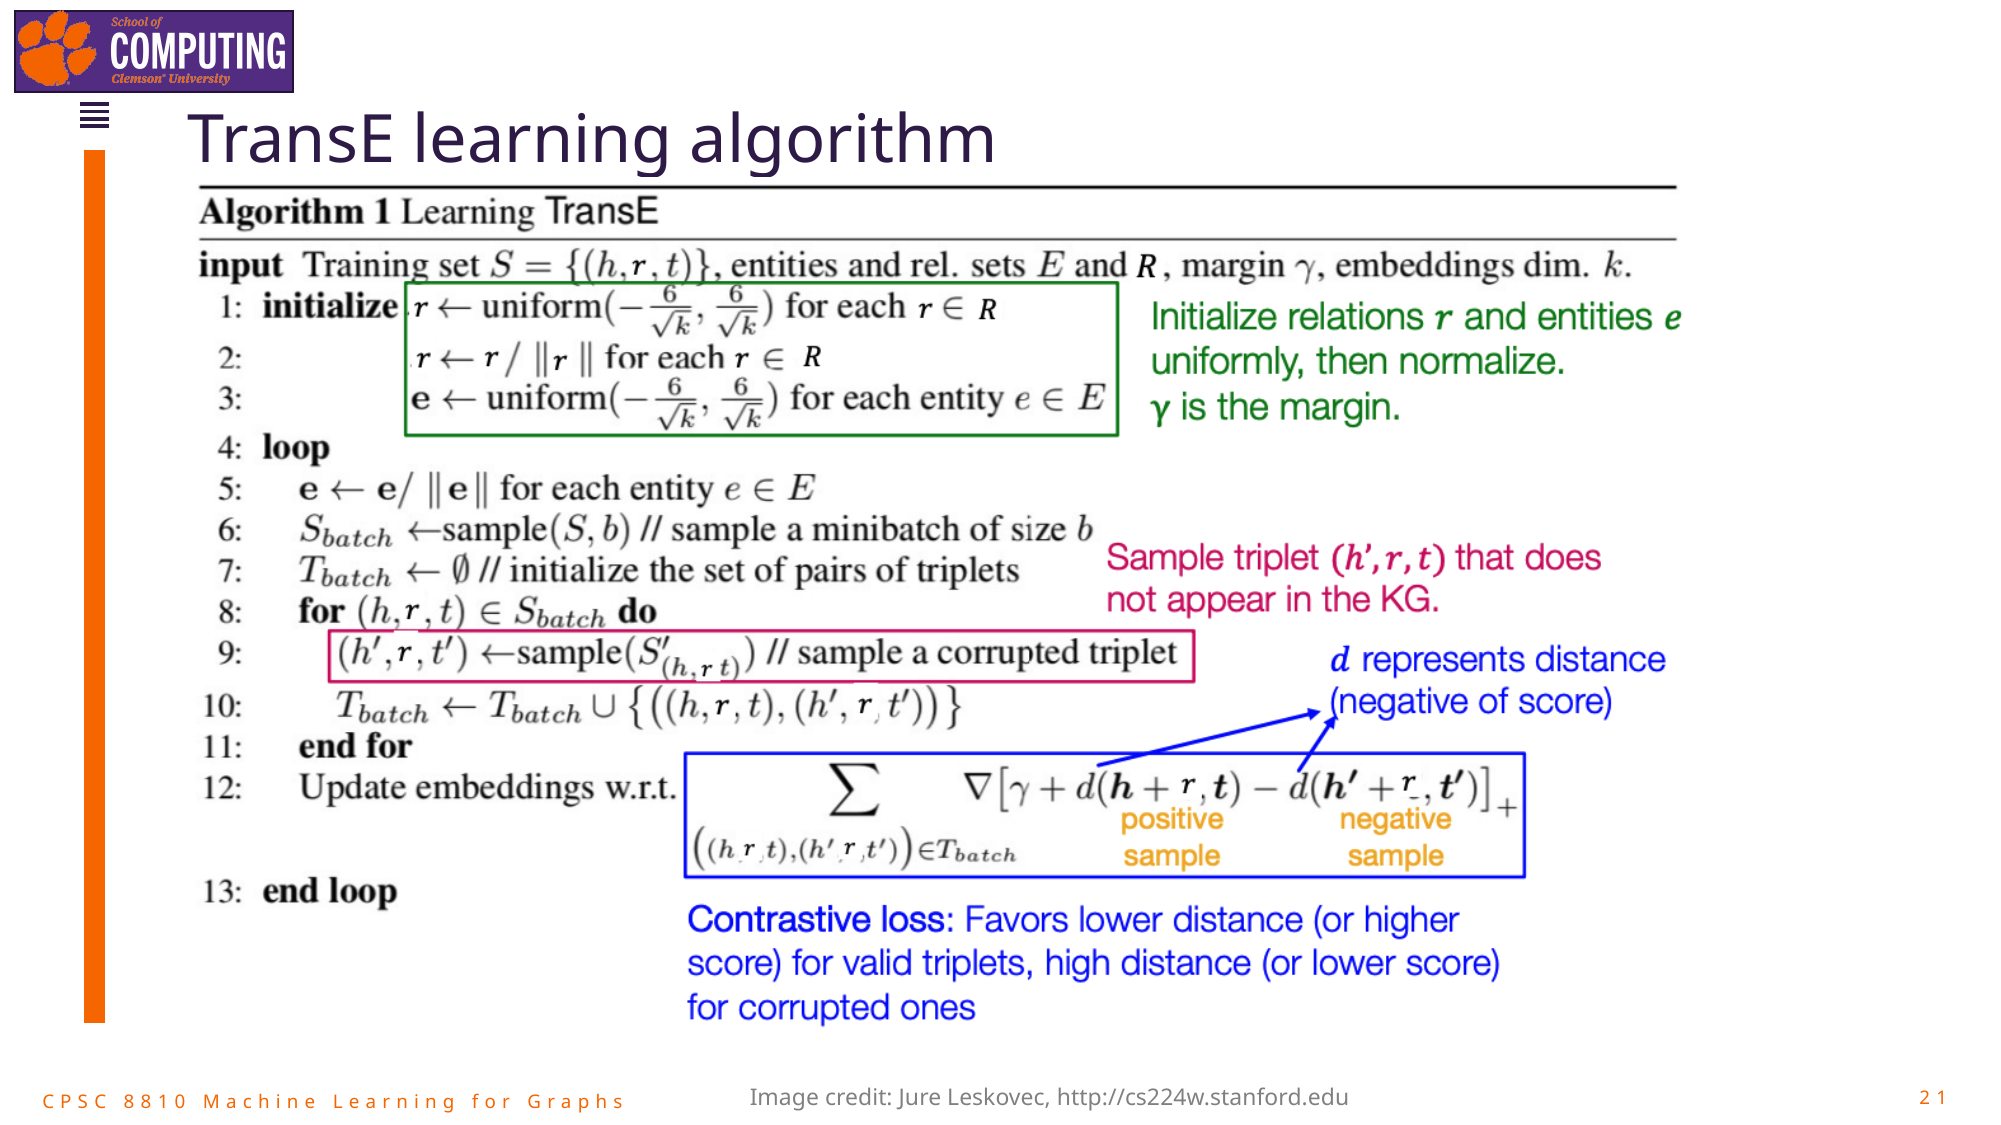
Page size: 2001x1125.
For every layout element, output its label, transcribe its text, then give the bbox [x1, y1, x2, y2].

picture [18, 10, 285, 86]
text_box Image credit: Jure Leskovec, http://cs224w.stanford.edu [734, 1075, 1365, 1118]
title TransE learning algorithm [187, 104, 1913, 178]
picture [187, 177, 1695, 1036]
